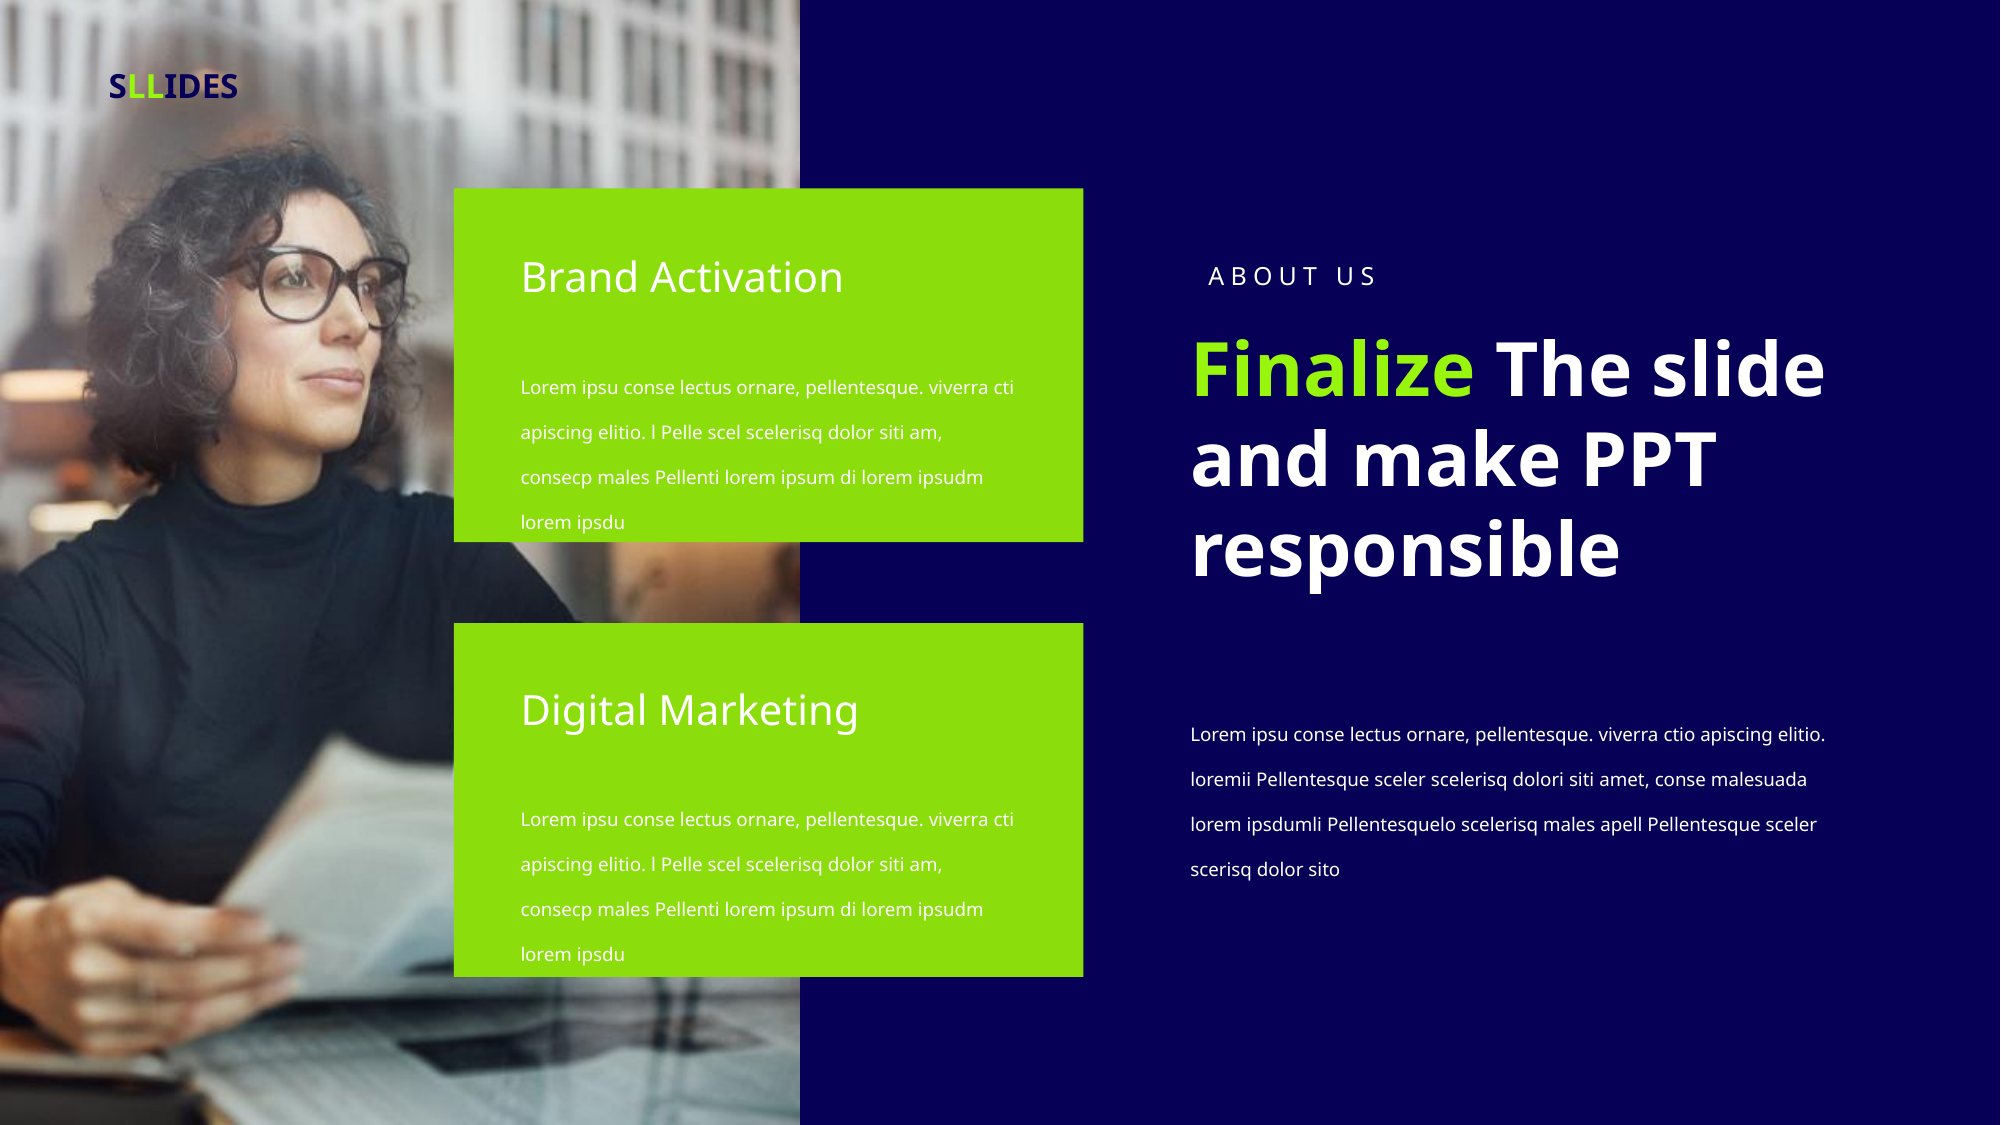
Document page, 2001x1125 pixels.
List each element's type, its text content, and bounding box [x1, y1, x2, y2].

text_box ABOUT US [1193, 253, 1435, 299]
text_box [800, 187, 1085, 543]
text_box Lorem ipsu conse lectus ornare, pellentesque. viverra ctio apiscing elitio. loremii Pellentesque sceler scelerisq dolori siti amet, conse malesuada lorem ipsdumli Pellentesquelo scelerisq males apell Pellentesque sceler scerisq dolor sito [1175, 692, 1841, 888]
text_box Digital Marketing [800, 676, 948, 741]
text_box Finalize The slide and make PPT responsible [1175, 313, 1879, 599]
picture [0, 0, 800, 1125]
text_box [800, 622, 1085, 978]
text_box Brand Activation [800, 243, 948, 309]
text_box Lorem ipsu conse lectus ornare, pellentesque. viverra cti apiscing elitio. l Pelle scel scelerisq dolor siti am, consecp males Pellenti lorem ipsum di lorem ipsudm lorem ipsdu [800, 345, 1031, 541]
text_box Lorem ipsu conse lectus ornare, pellentesque. viverra cti apiscing elitio. l Pelle scel scelerisq dolor siti am, consecp males Pellenti lorem ipsum di lorem ipsudm lorem ipsdu [800, 778, 1031, 973]
